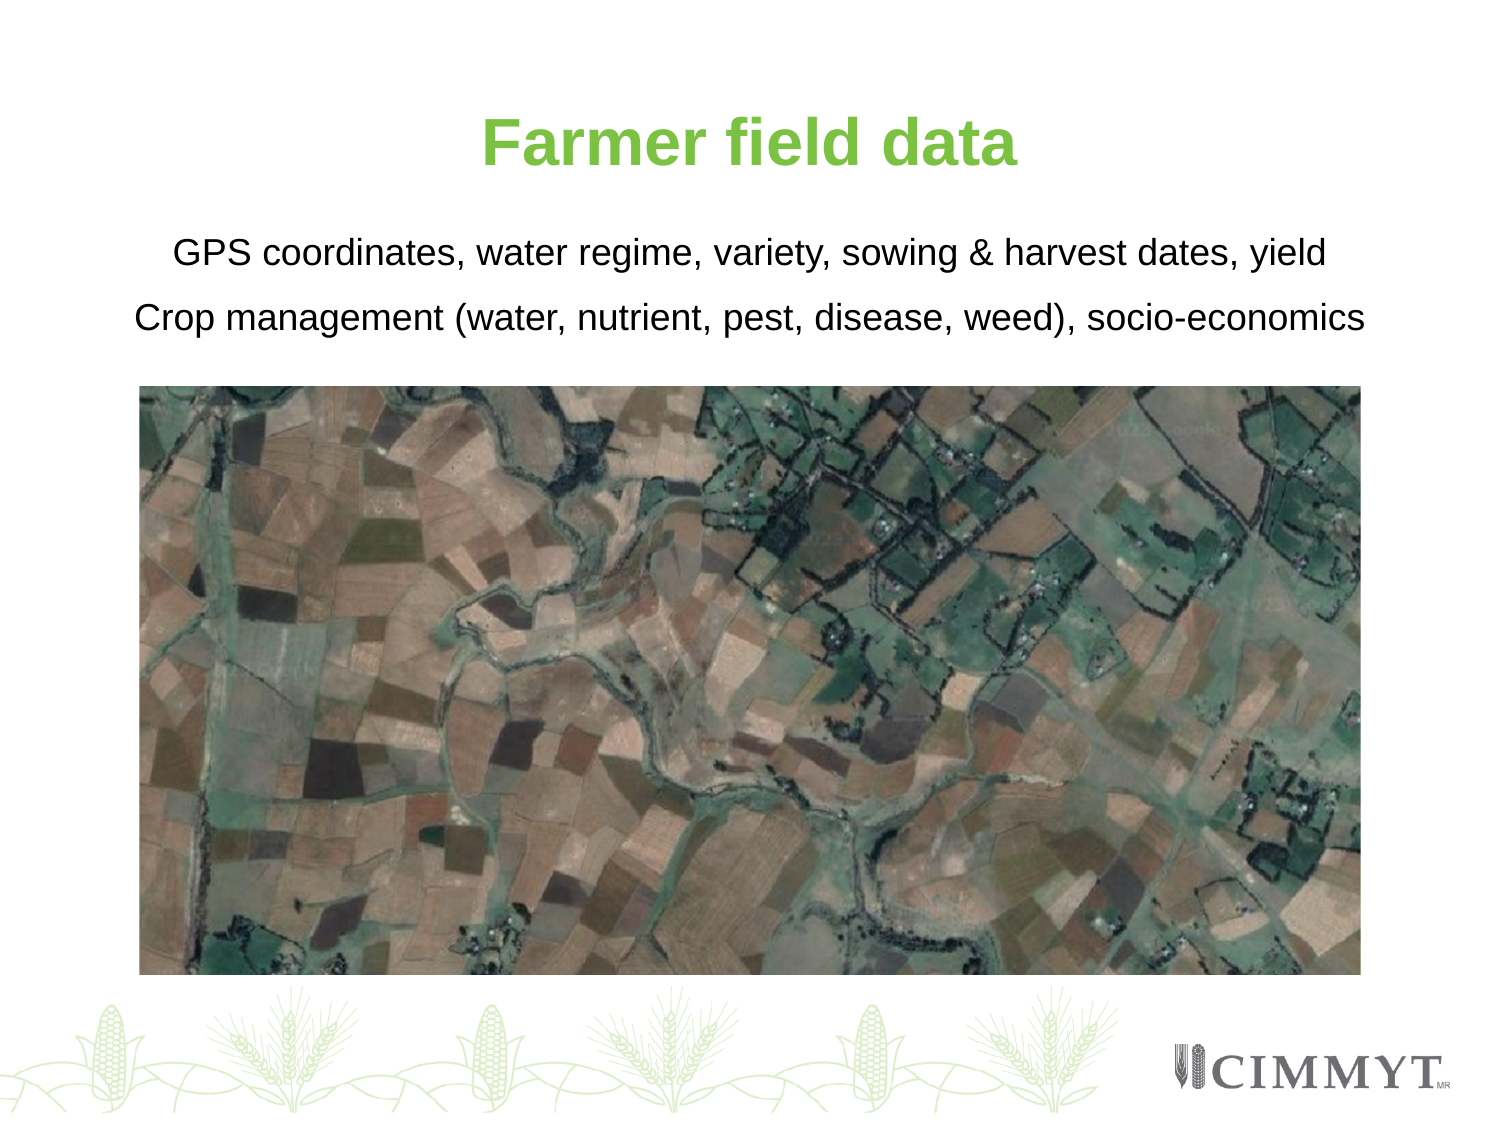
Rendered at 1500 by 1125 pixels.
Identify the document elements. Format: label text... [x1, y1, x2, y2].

picture [1175, 1044, 1450, 1089]
text_box Crop management (water, nutrient, pest, disease, weed), socio-economics [116, 285, 1384, 346]
title Farmer field data [75, 45, 1425, 233]
picture [0, 986, 1119, 1113]
picture [139, 386, 1361, 976]
text_box GPS coordinates, water regime, variety, sowing & harvest dates, yield [116, 220, 1384, 281]
